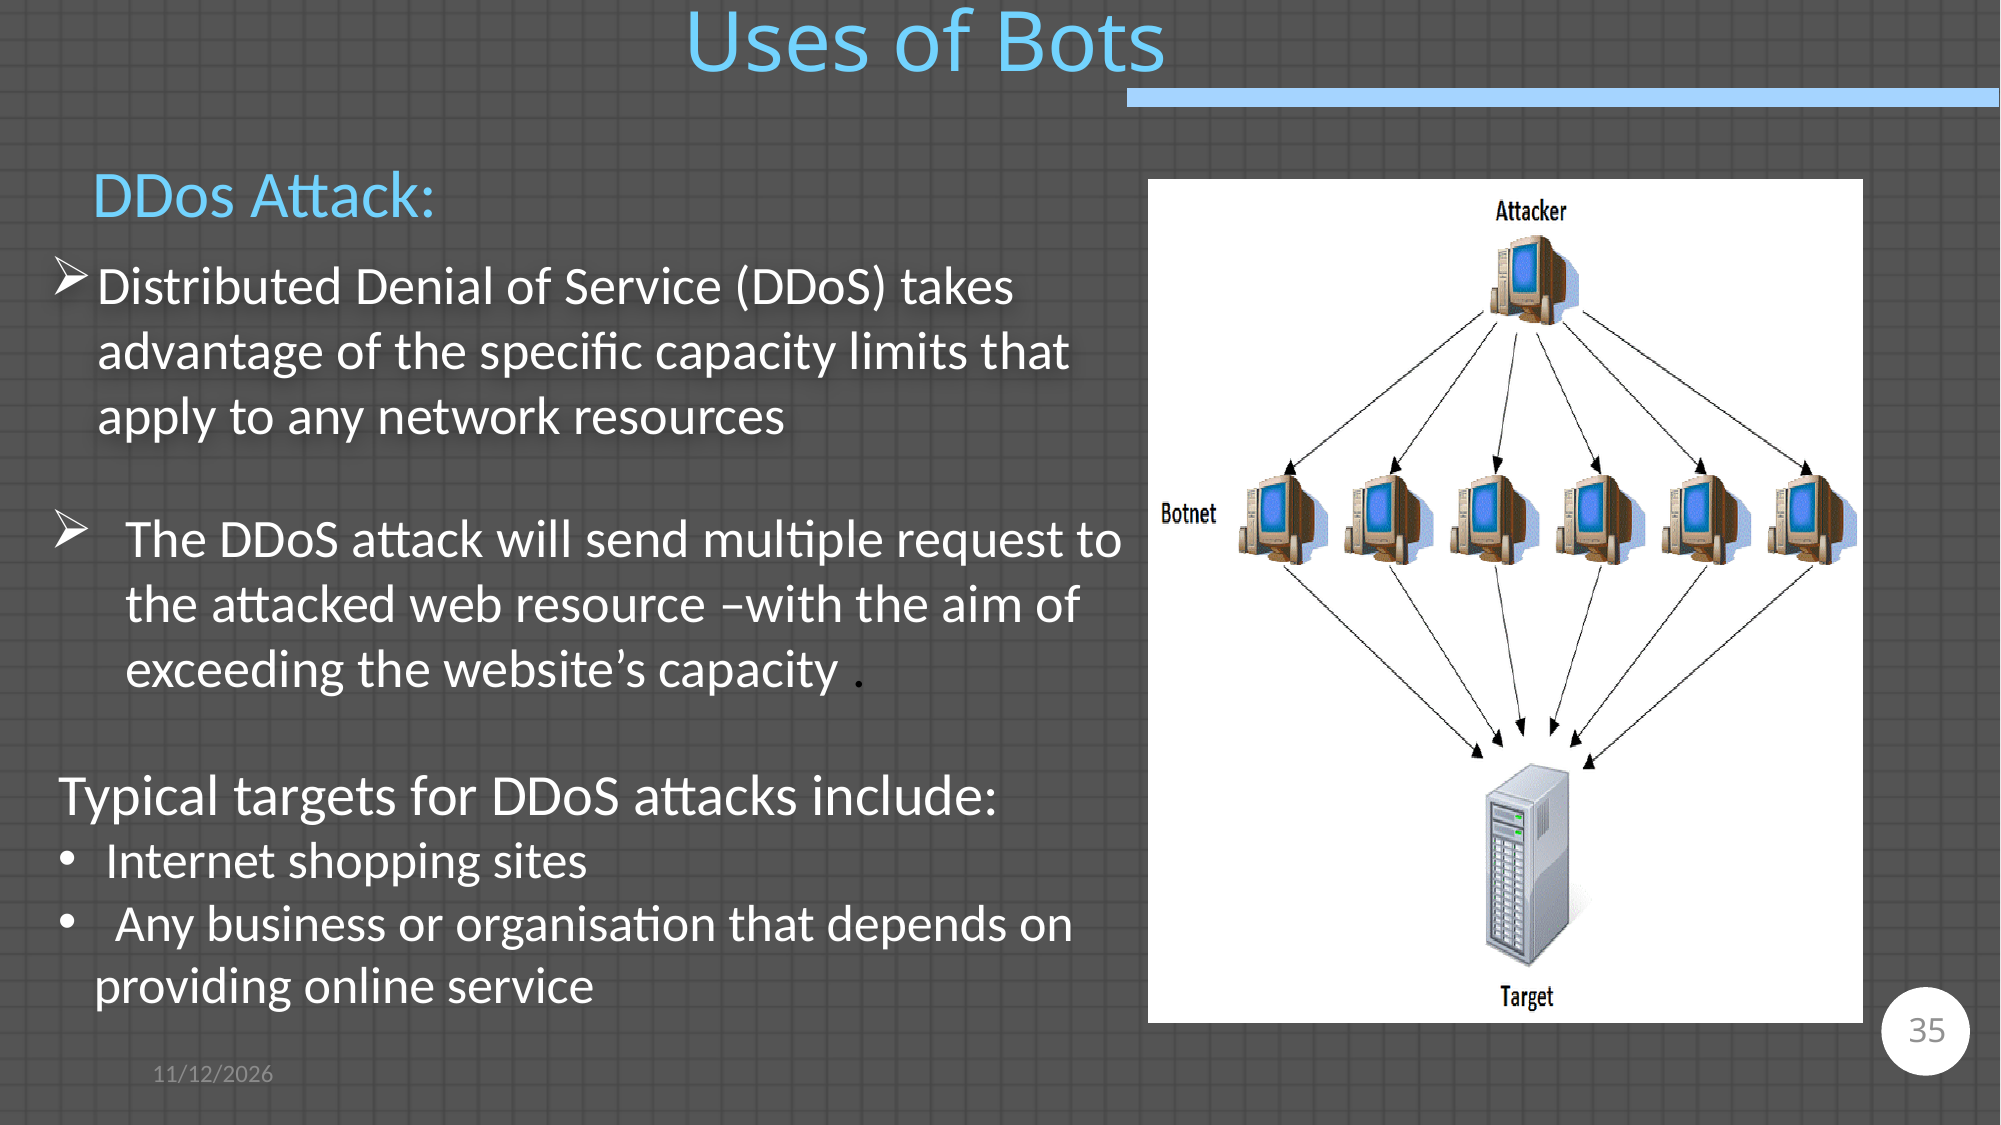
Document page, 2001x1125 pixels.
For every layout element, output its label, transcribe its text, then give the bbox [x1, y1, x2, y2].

text_box The DDoS attack will send multiple request to the attacked web resource –with the aim of exceeding the website’s capacity . [35, 496, 1148, 706]
text_box DDos Attack: [77, 143, 453, 236]
slide_number 35 [1881, 1001, 1962, 1062]
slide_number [137, 1042, 588, 1103]
text_box Distributed Denial of Service (DDoS) takes advantage of the specific capacity limits that apply to any network resources [35, 242, 1148, 453]
picture [0, 0, 2001, 1125]
text_box [1126, 87, 2000, 108]
text_box Uses of Bots [668, 0, 1184, 96]
text_box Typical targets for DDoS attacks include: Internet shopping sites Any business or organisation that depends on providing online service [43, 749, 1090, 1022]
